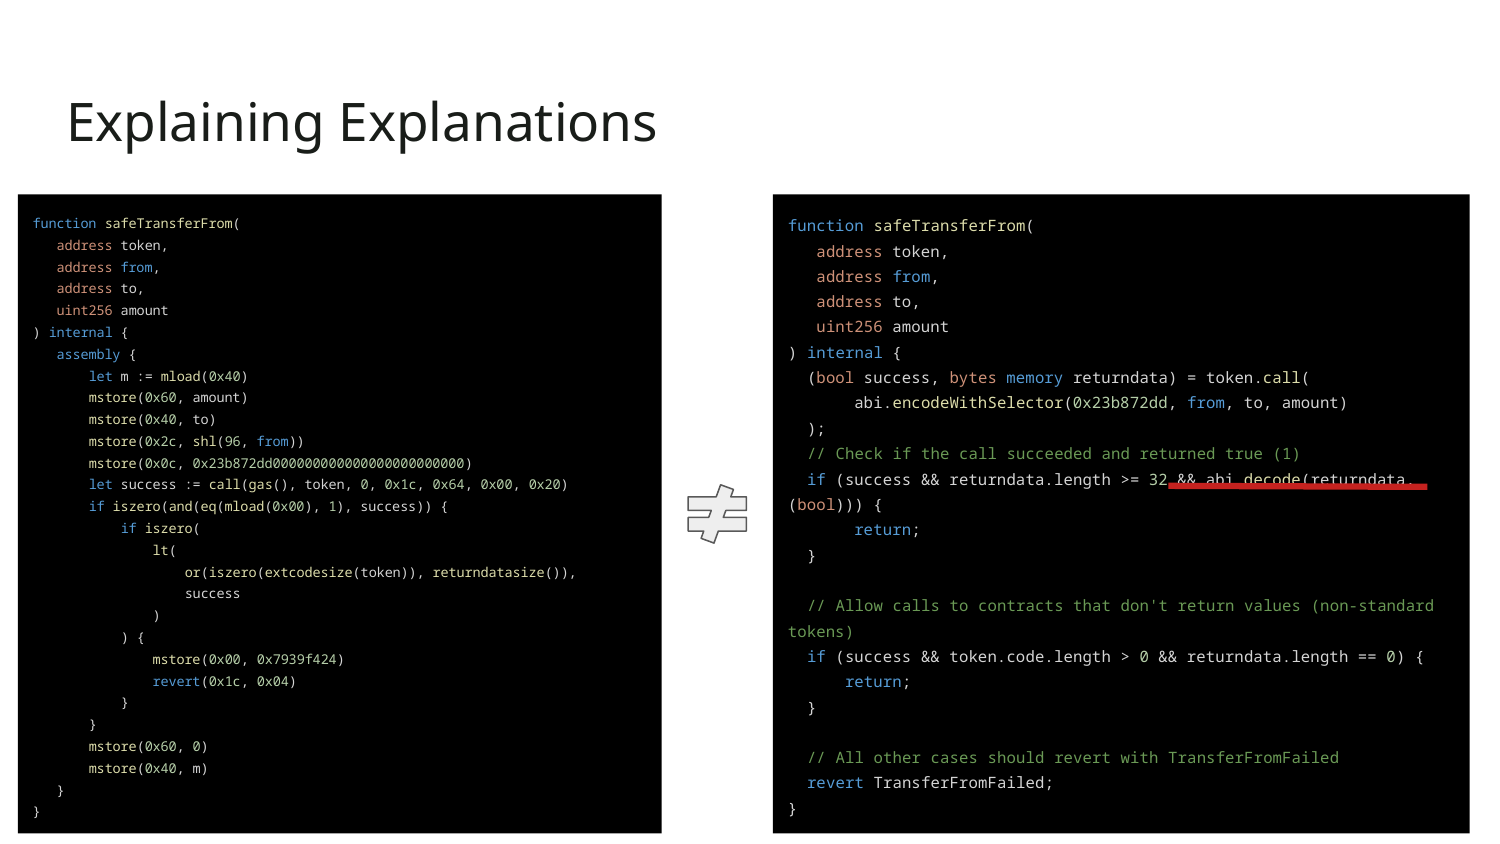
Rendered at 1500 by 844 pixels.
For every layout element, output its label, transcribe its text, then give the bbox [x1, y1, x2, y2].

text_box [688, 484, 747, 544]
text_box function safeTransferFrom( address token, address from, address to, uint256 amount ) internal { (bool success, bytes memory returndata) = token.call( abi.encodeWithSelector(0x23b872dd, from, to, amount) ); // Check if the call succeeded and returned true (1) if (success && returndata.length >= 32 && abi.decode(returndata, (bool))) { return; } // Allow calls to contracts that don't return values (non-standard tokens) if (success && token.code.length > 0 && returndata.length == 0) { return; } // All other cases should revert with TransferFromFailed revert TransferFromFailed; } [772, 194, 1470, 834]
title Explaining Explanations [51, 72, 800, 167]
text_box function safeTransferFrom( address token, address from, address to, uint256 amount ) internal { assembly { let m := mload(0x40) mstore(0x60, amount) mstore(0x40, to) mstore(0x2c, shl(96, from)) mstore(0x0c, 0x23b872dd000000000000000000000000) let success := call(gas(), token, 0, 0x1c, 0x64, 0x00, 0x20) if iszero(and(eq(mload(0x00), 1), success)) { if iszero( lt( or(iszero(extcodesize(token)), returndatasize()), success ) ) { mstore(0x00, 0x7939f424) revert(0x1c, 0x04) } } mstore(0x60, 0) mstore(0x40, m) } } [17, 194, 662, 834]
